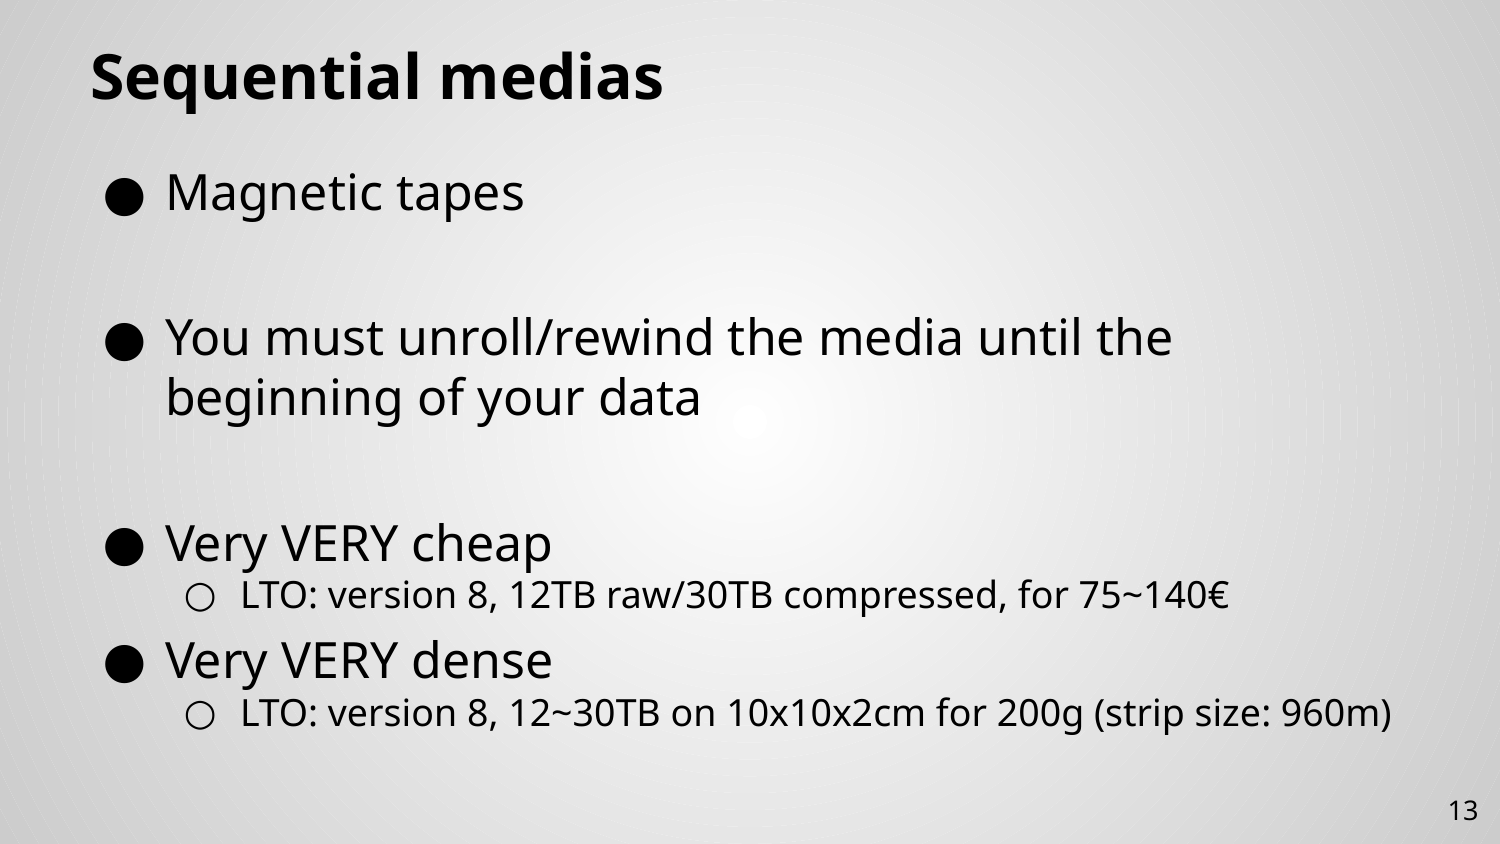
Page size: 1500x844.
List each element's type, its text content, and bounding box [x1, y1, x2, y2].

title Sequential medias [75, 33, 1425, 128]
slide_number 13 [1403, 779, 1494, 844]
list Magnetic tapes You must unroll/rewind the media until the beginning of your data Very VERY cheap LTO: version 8, 12TB raw/30TB compressed, for 75~140€ Very VERY dense LTO: version 8, 12~30TB on 10x10x2cm for 200g (strip size: 960m) [75, 145, 1425, 808]
